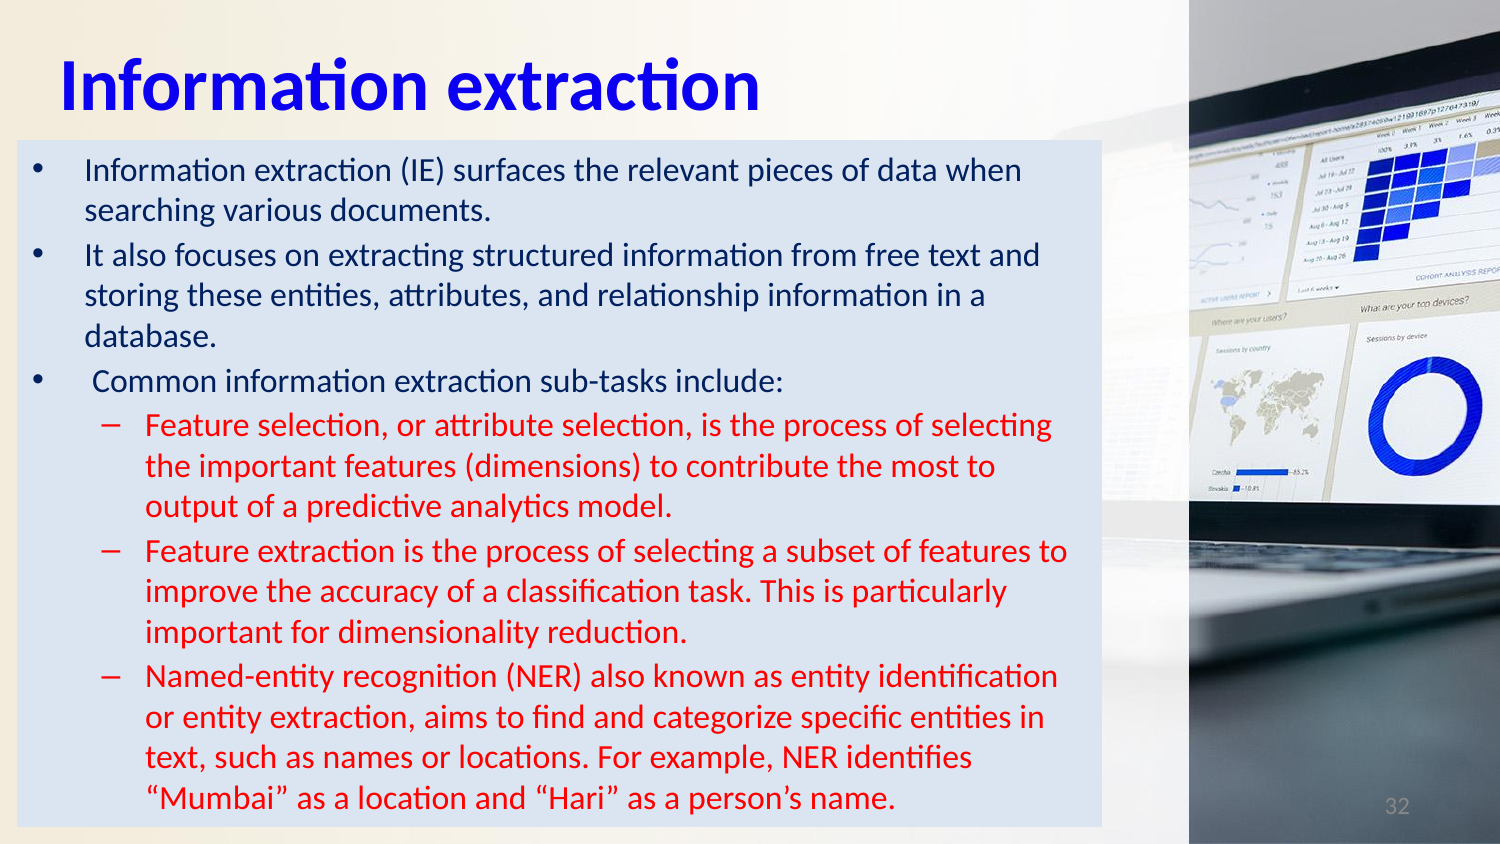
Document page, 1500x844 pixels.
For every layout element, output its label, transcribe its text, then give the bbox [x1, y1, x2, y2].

slide_number ‹#› [1074, 782, 1425, 827]
title Information extraction [44, 21, 1075, 140]
list Information extraction (IE) surfaces the relevant pieces of data when searching various documents. It also focuses on extracting structured information from free text and storing these entities, attributes, and relationship information in a database. Common information extraction sub-tasks include: Feature selection, or attribute selection, is the process of selecting the important features (dimensions) to contribute the most to output of a predictive analytics model. Feature extraction is the process of selecting a subset of features to improve the accuracy of a classification task. This is particularly important for dimensionality reduction. Named-entity recognition (NER) also known as entity identification or entity extraction, aims to find and categorize specific entities in text, such as names or locations. For example, NER identifies “Mumbai” as a location and “Hari” as a person’s name. [17, 140, 1102, 827]
picture [0, 0, 1500, 844]
